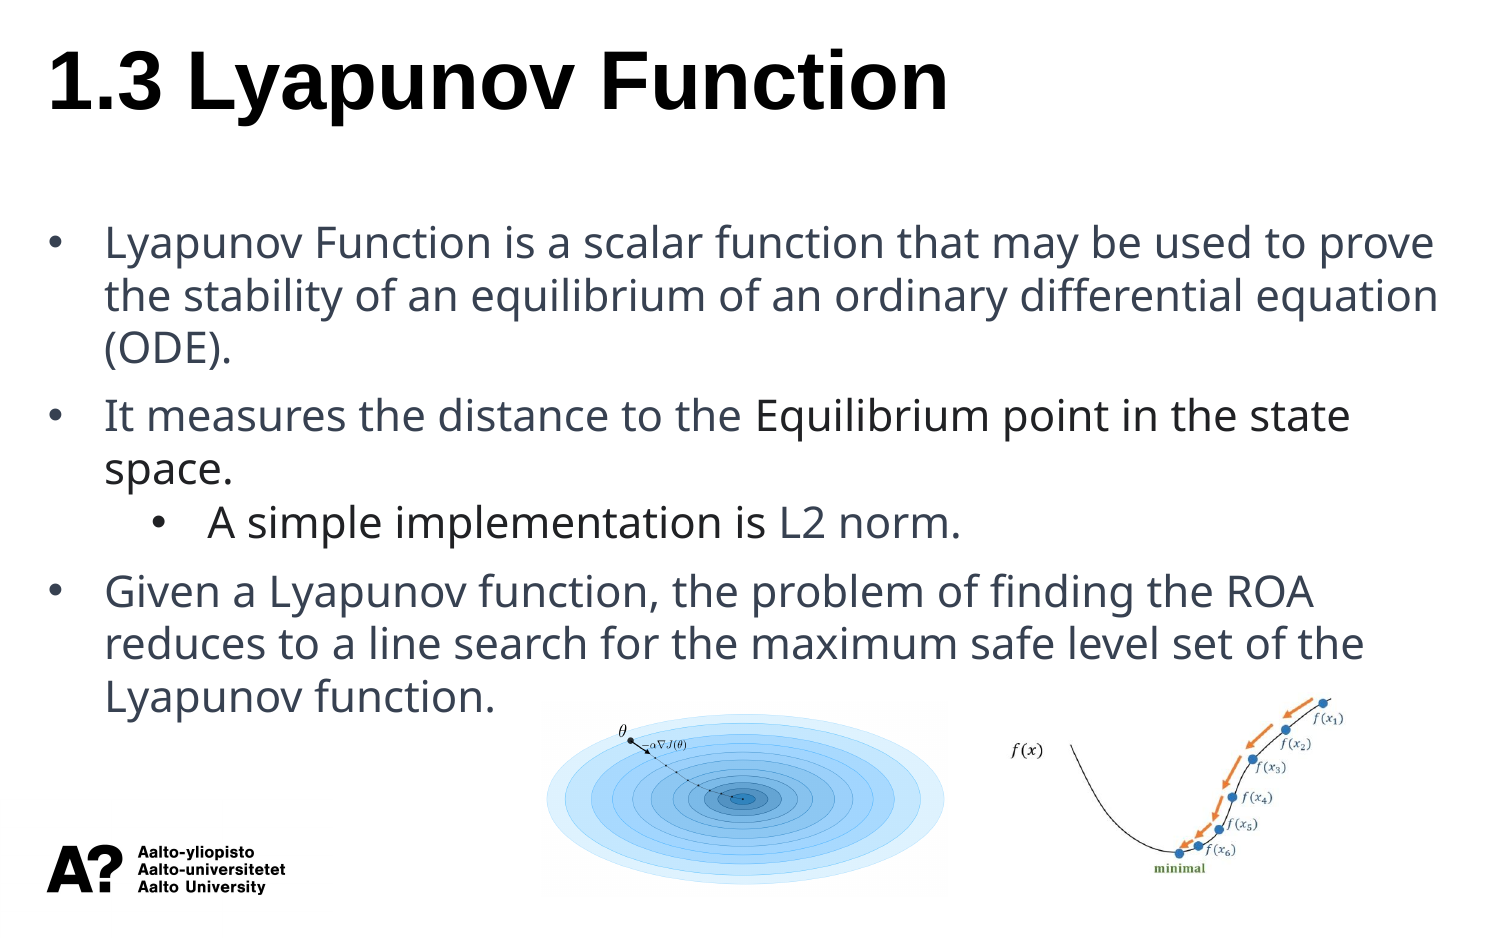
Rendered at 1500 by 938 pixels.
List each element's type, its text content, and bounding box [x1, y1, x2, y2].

list Lyapunov Function is a scalar function that may be used to prove the stability of an equilibrium of an ordinary differential equation (ODE). It measures the distance to the Equilibrium point in the state space. A simple implementation is L2 norm. Given a Lyapunov function, the problem of finding the ROA reduces to a line search for the maximum safe level set of the Lyapunov function. [47, 214, 1442, 771]
picture [541, 701, 948, 898]
picture [0, 799, 333, 938]
list 1.3 Lyapunov Function [47, 25, 1442, 208]
picture [1001, 692, 1360, 878]
